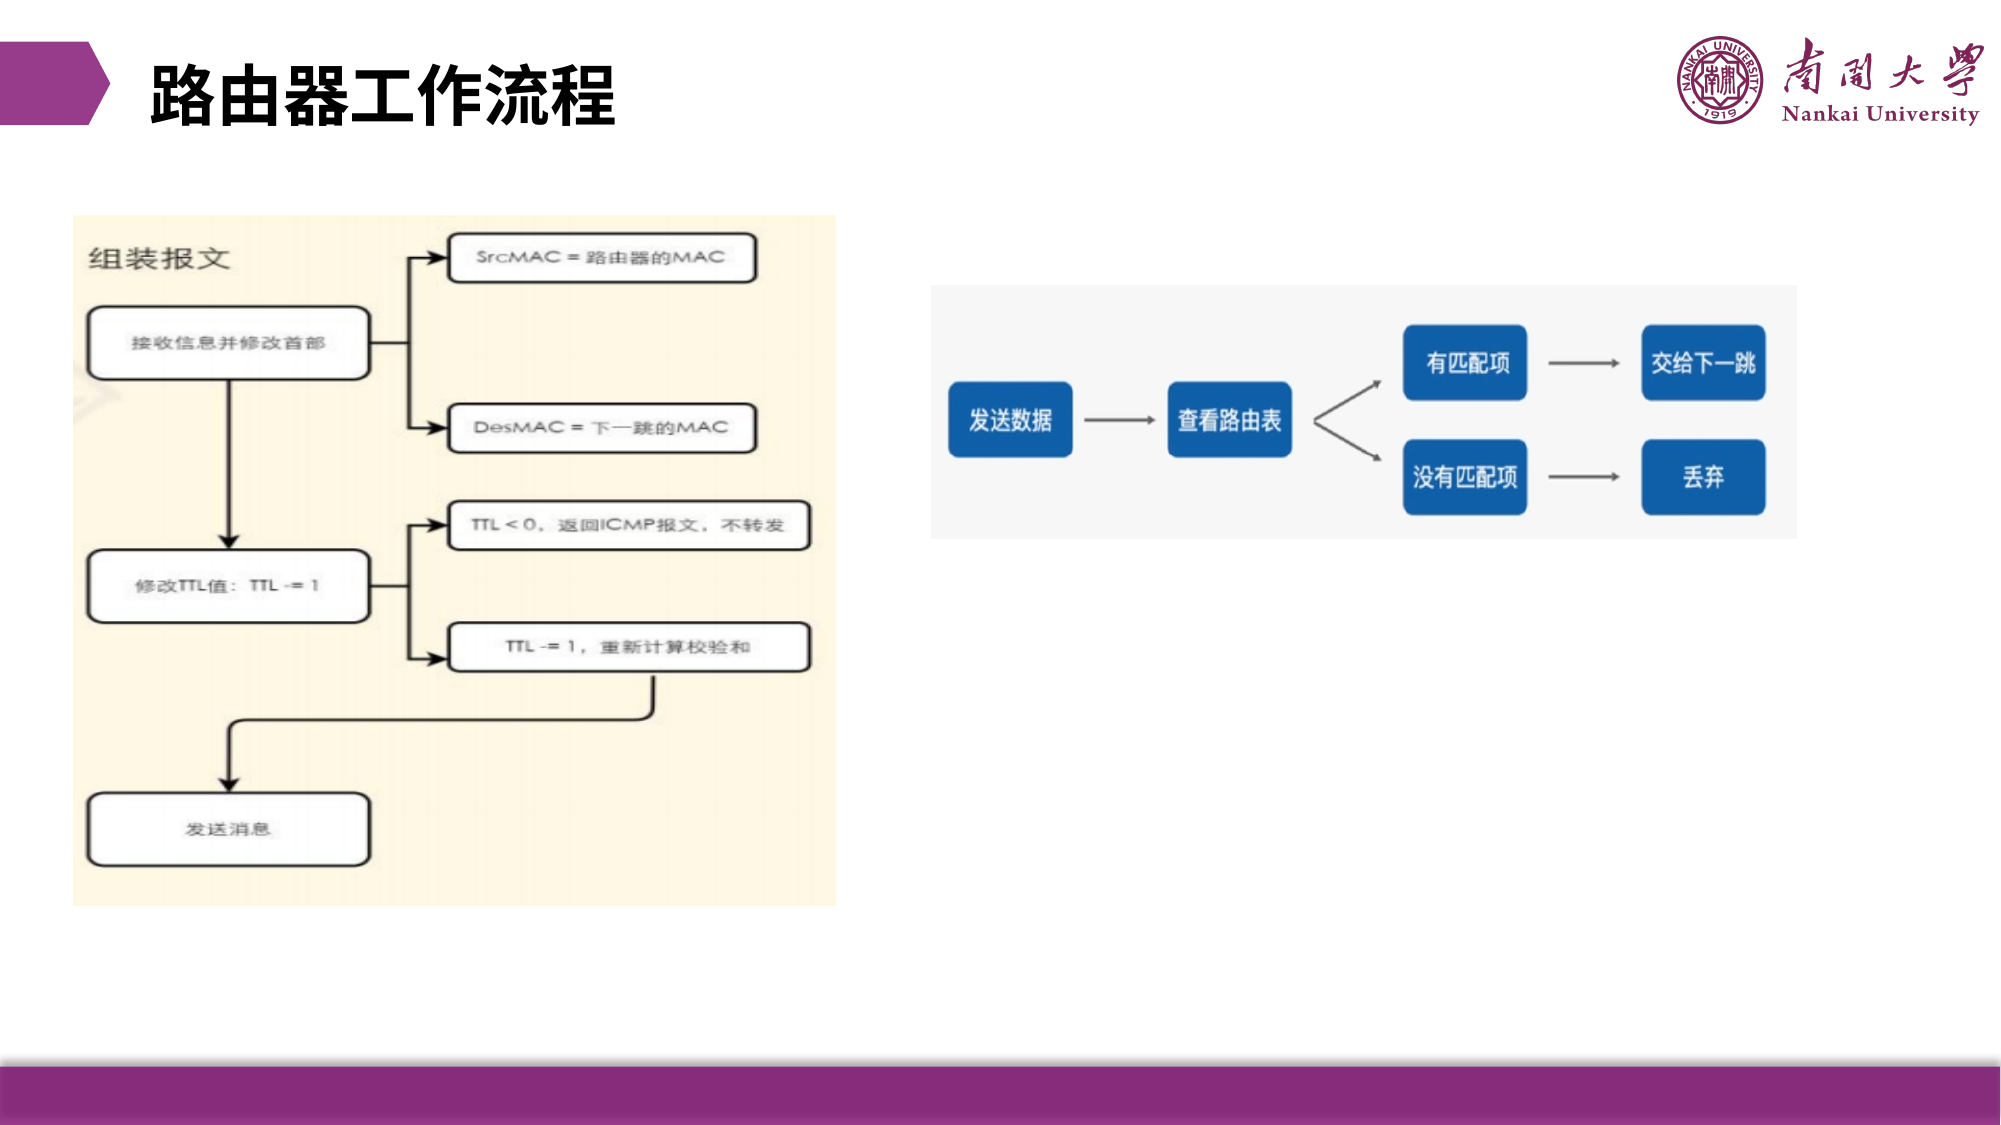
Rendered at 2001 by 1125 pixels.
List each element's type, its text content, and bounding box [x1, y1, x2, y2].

picture [931, 285, 1797, 539]
picture [1677, 36, 1984, 126]
picture [73, 215, 836, 906]
text_box 路由器工作流程 [135, 22, 1223, 141]
